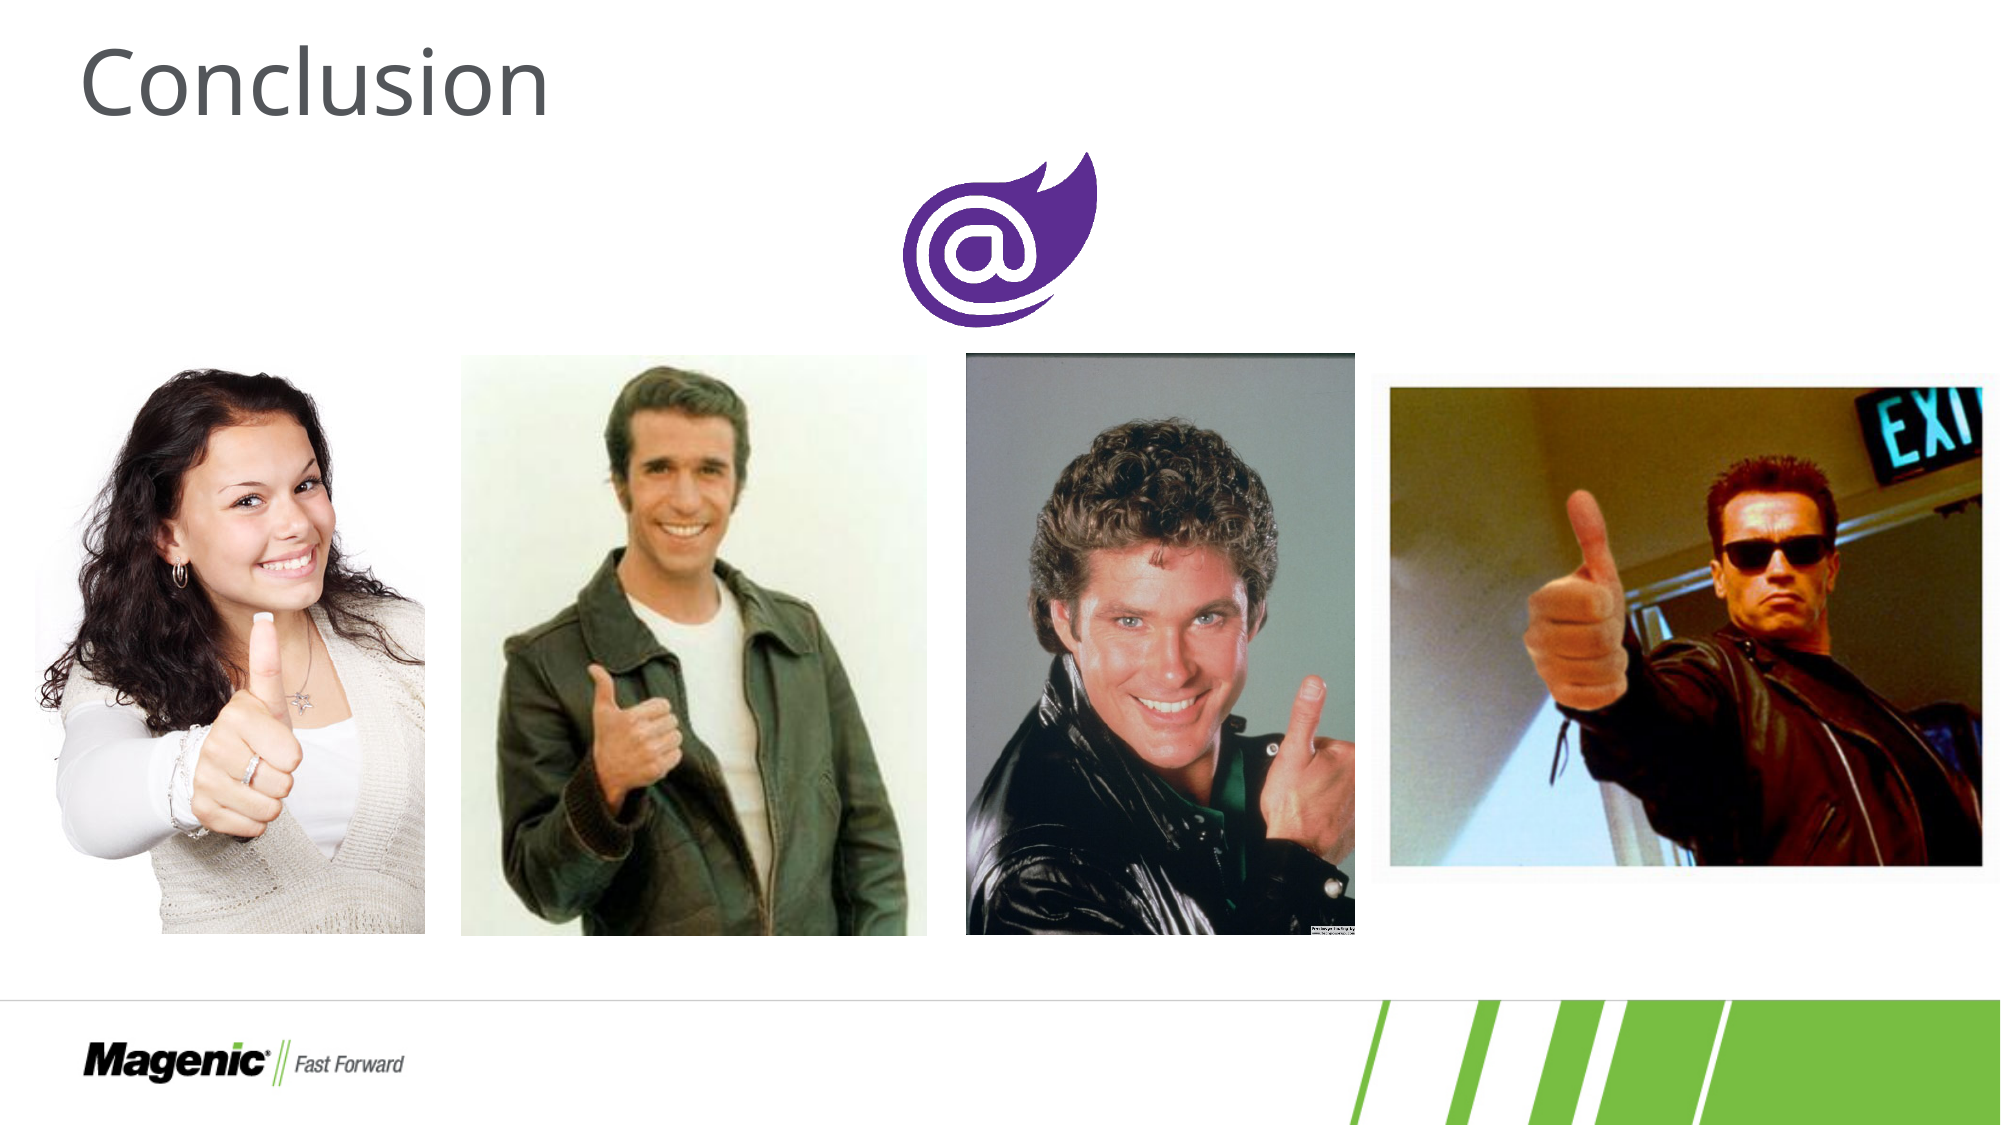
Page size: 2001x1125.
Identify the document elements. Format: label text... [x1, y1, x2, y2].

title Conclusion [63, 41, 1938, 131]
picture [0, 0, 2001, 1125]
